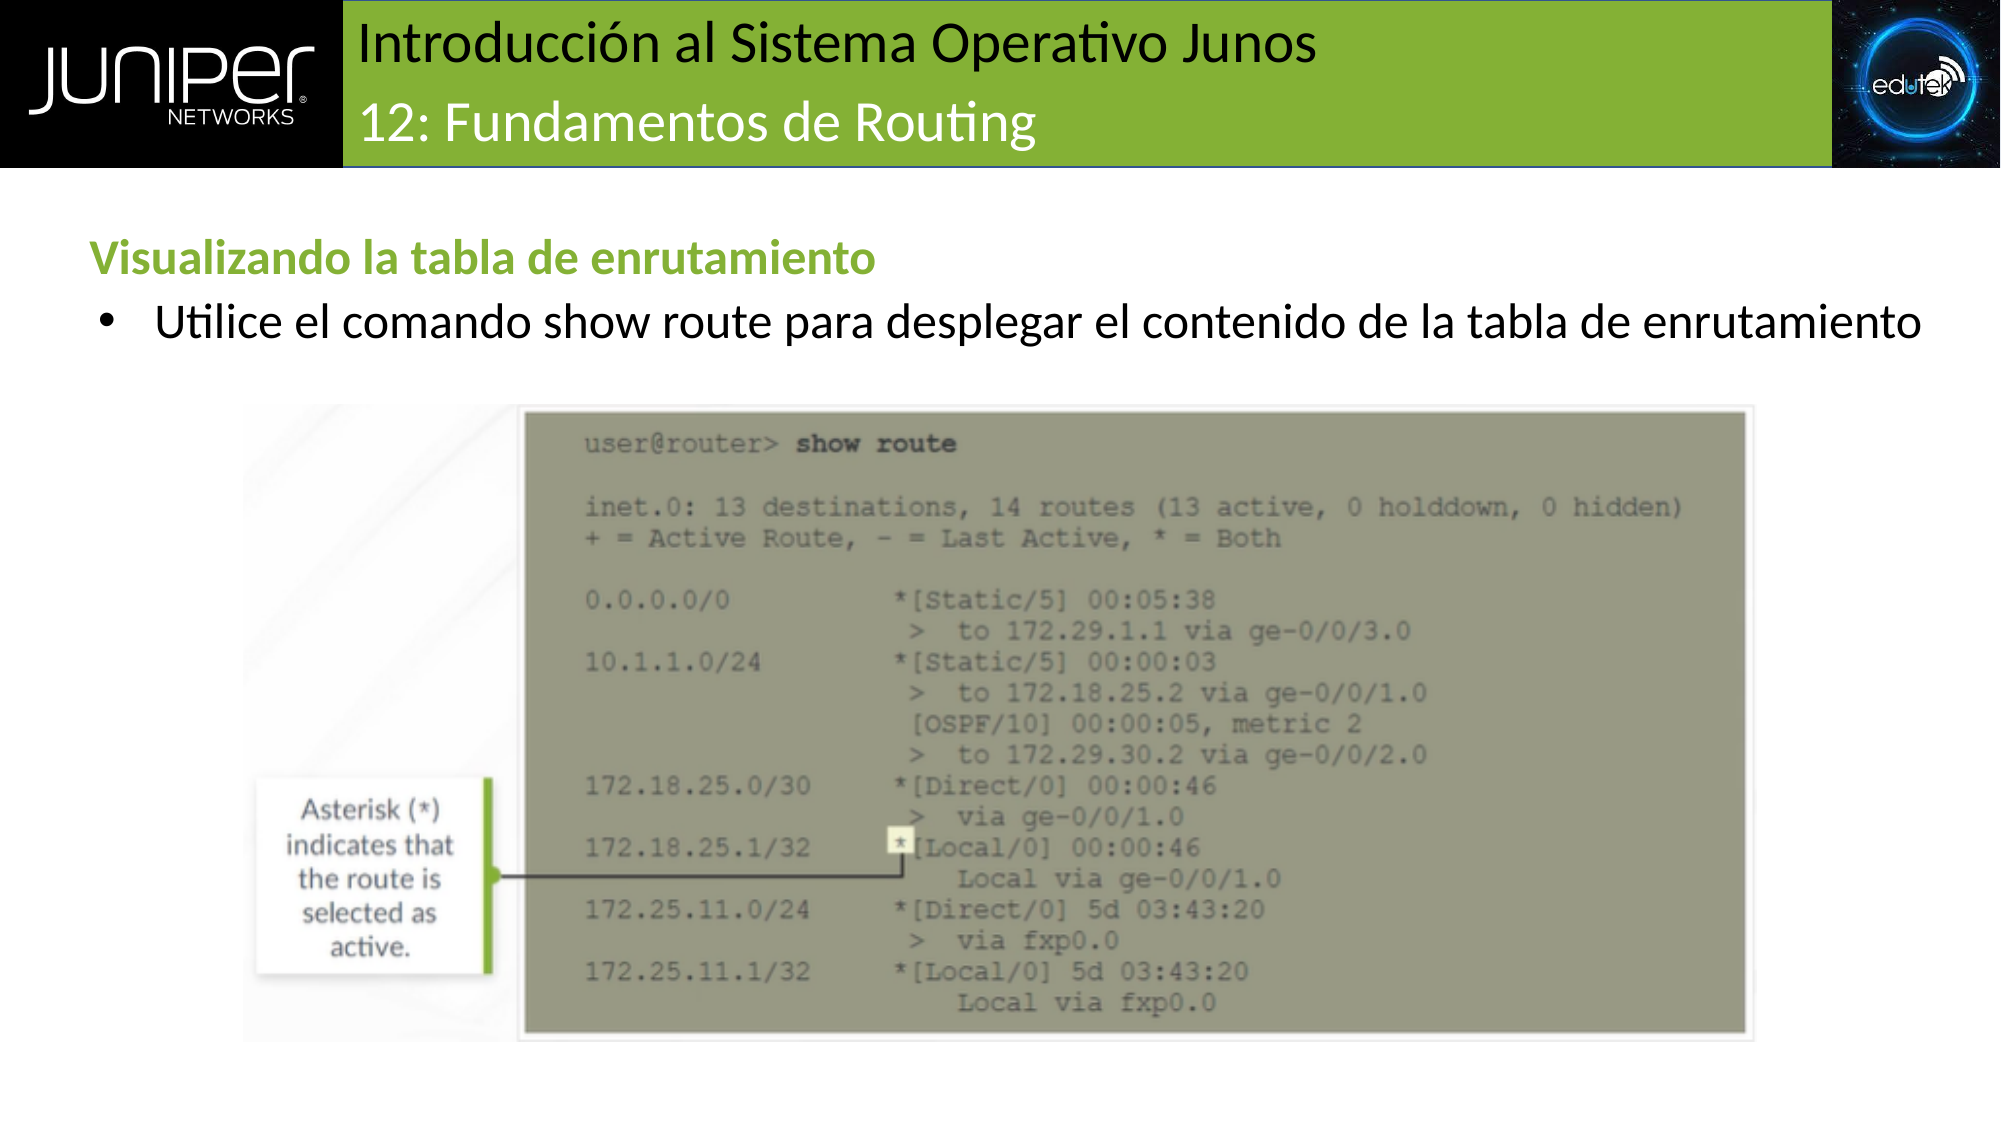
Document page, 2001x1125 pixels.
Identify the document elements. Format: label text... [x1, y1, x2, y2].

picture [243, 404, 1757, 1042]
title Introducción al Sistema Operativo Junos [342, 3, 2000, 84]
list 12: Fundamentos de Routing [342, 83, 1606, 168]
picture [0, 0, 343, 168]
list Visualizando la tabla de enrutamiento Utilice el comando show route para desplegar el contenido de la tabla de enrutamiento [74, 223, 1949, 938]
picture [1832, 84, 2000, 168]
